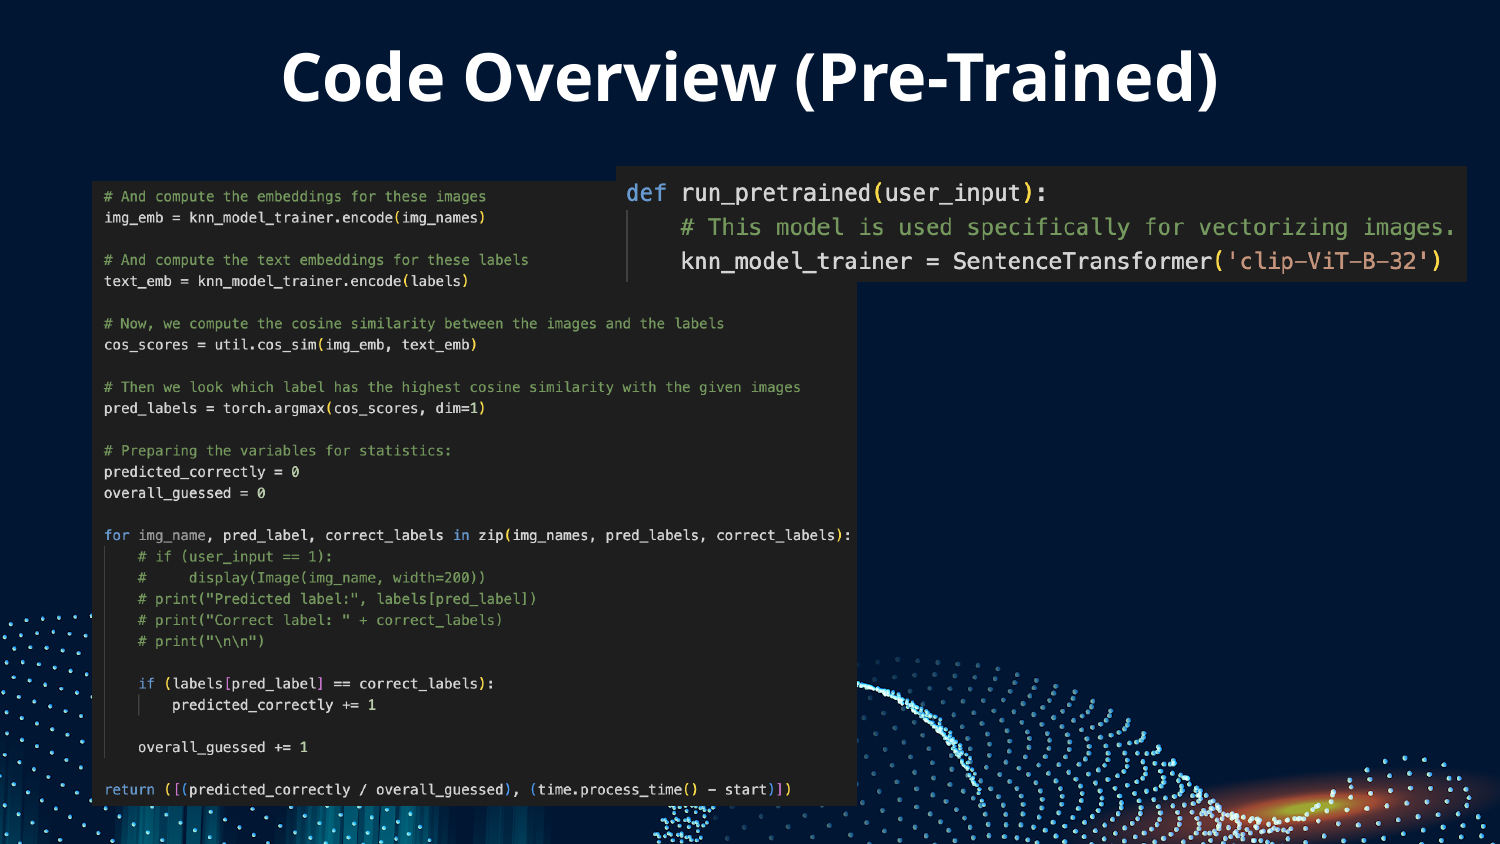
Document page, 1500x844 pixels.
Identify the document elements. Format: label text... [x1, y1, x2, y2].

picture [0, 0, 1500, 844]
title Code Overview (Pre-Trained) [141, 19, 1359, 153]
